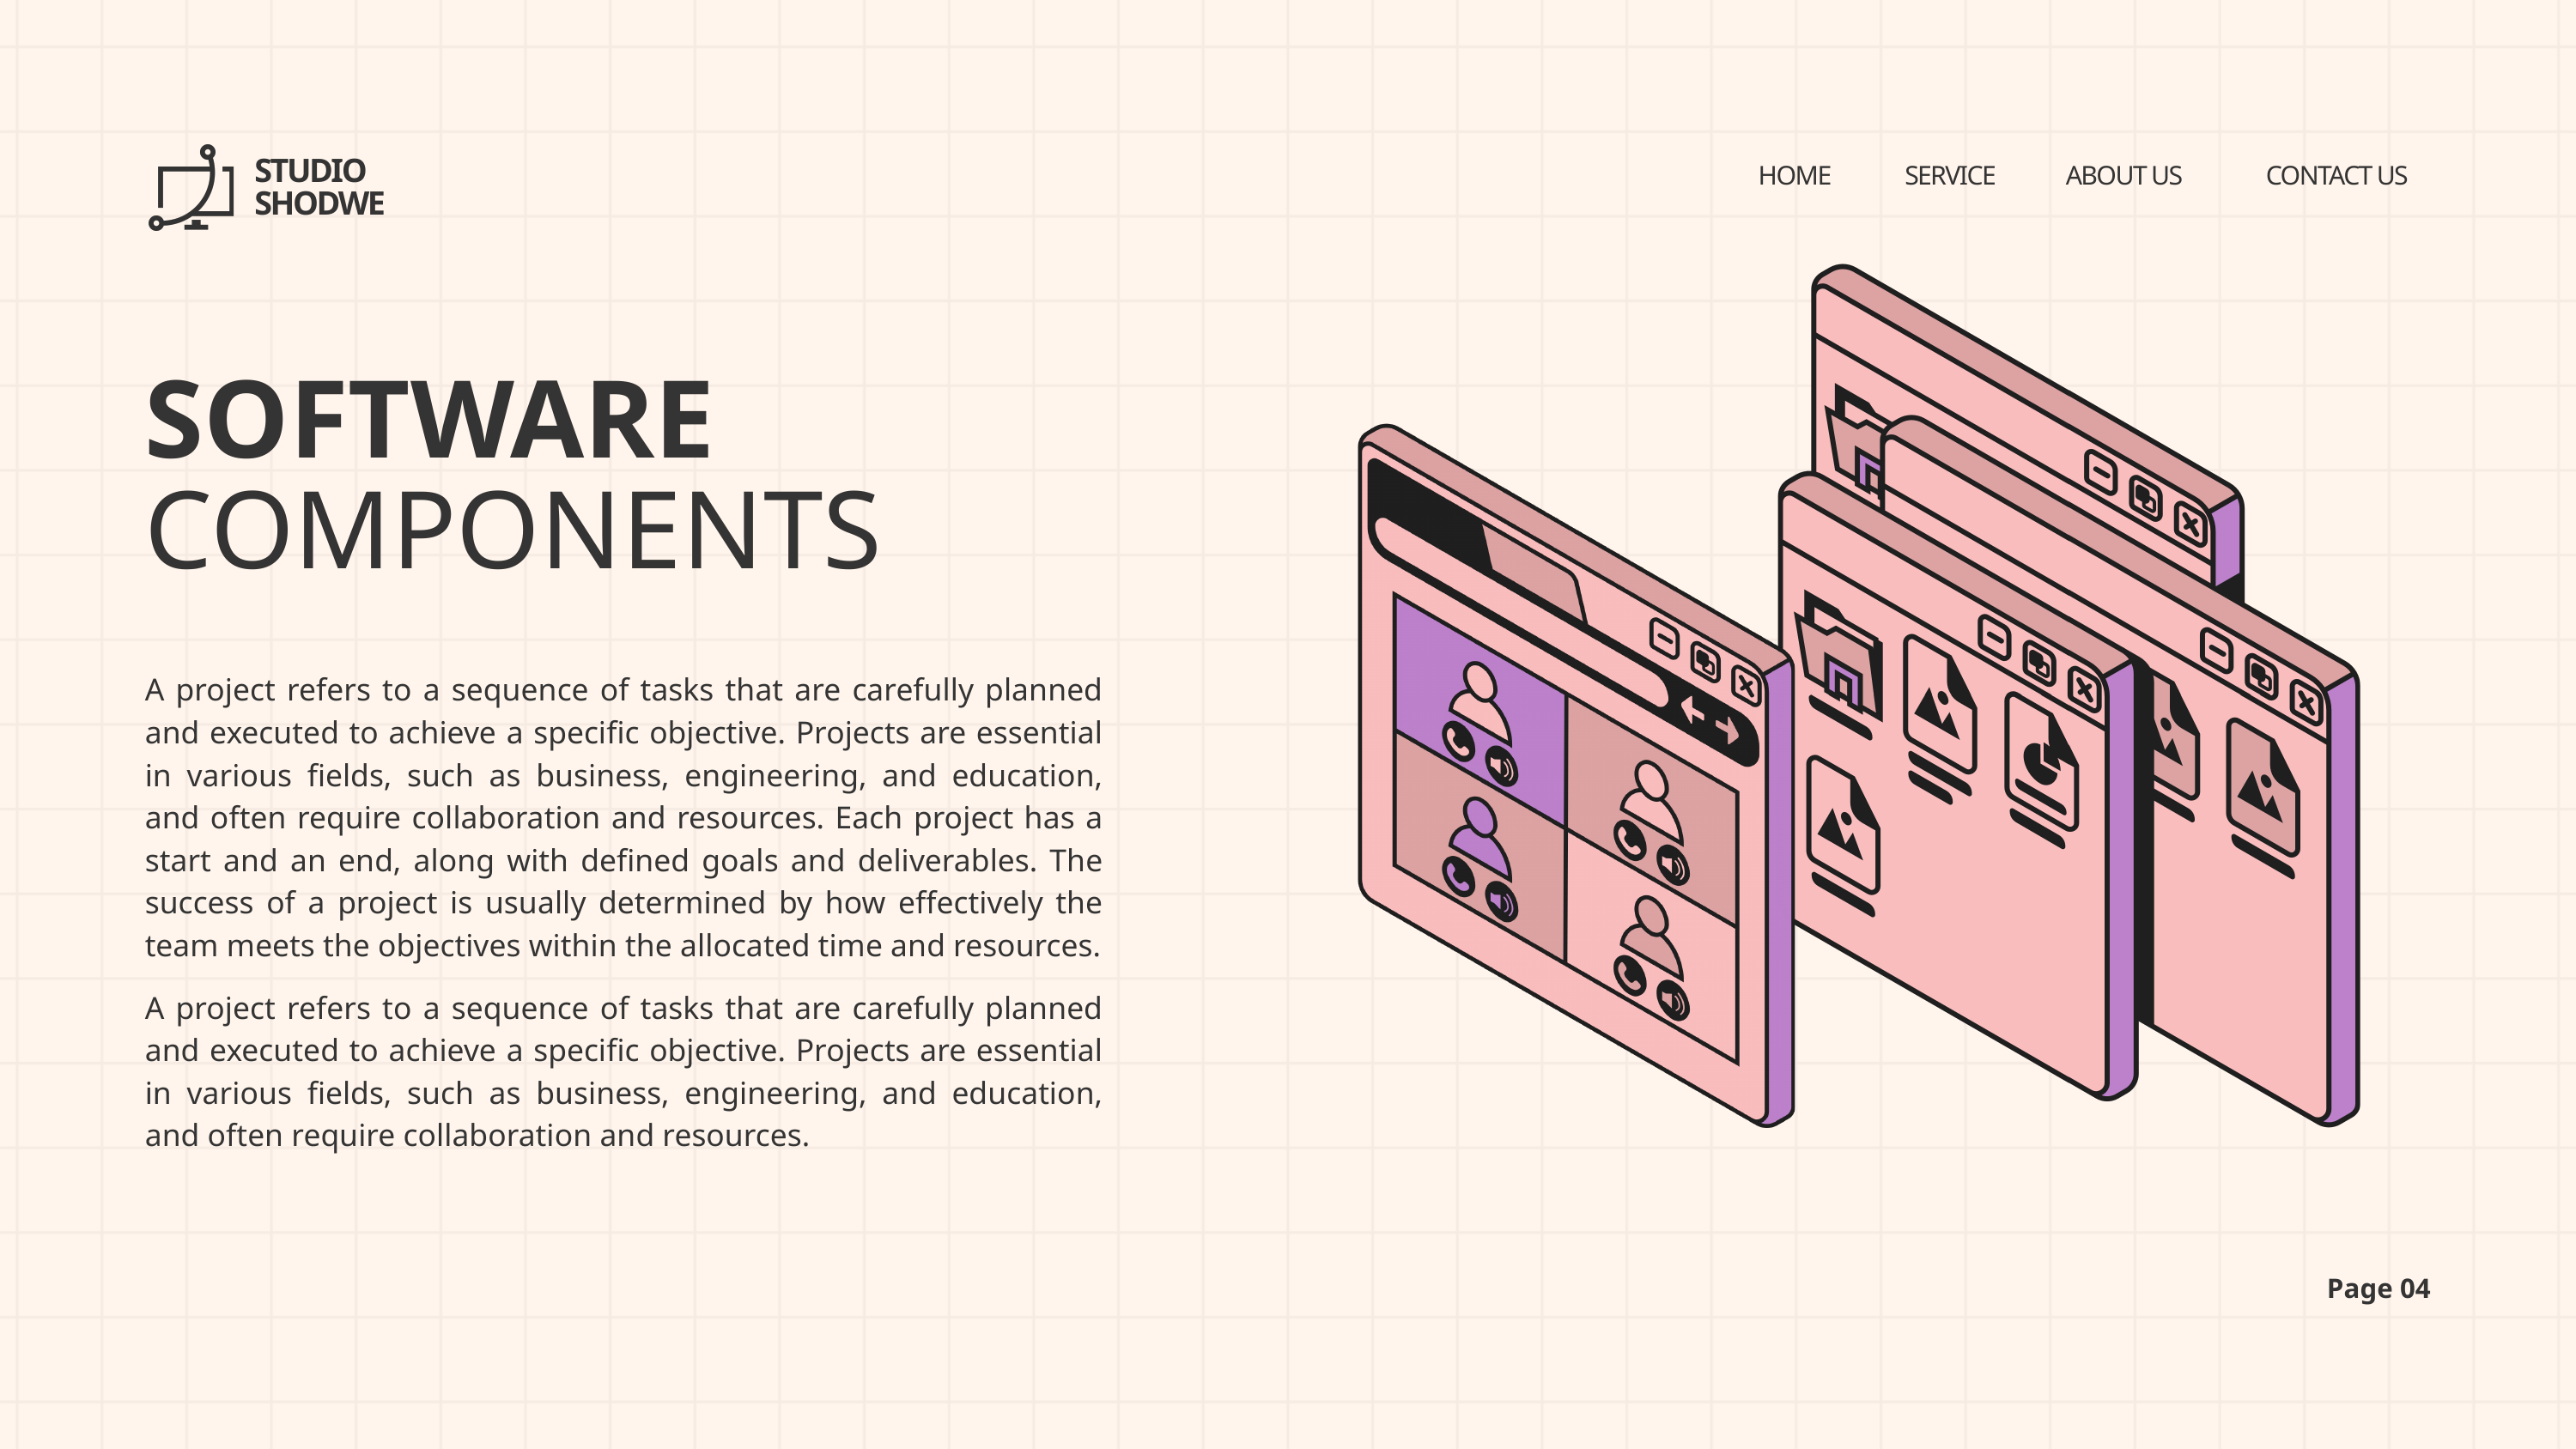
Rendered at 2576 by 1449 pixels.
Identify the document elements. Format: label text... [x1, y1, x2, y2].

text_box HOME [1735, 156, 1855, 191]
text_box A project refers to a sequence of tasks that are carefully planned and executed to achieve a specific objective. Projects are essential in various fields, such as business, engineering, and education, and often require collaboration and resources. Each project has a start and an end, along with defined goals and deliverables. The success of a project is usually determined by how effectively the team meets the objectives within the allocated time and resources. [144, 664, 1103, 963]
text_box Page 04 [2289, 1266, 2432, 1304]
text_box STUDIO SHODWE [254, 156, 418, 222]
text_box [0, 0, 2576, 1449]
text_box SOFTWARE [144, 329, 1141, 440]
text_box ABOUT US [2046, 156, 2202, 191]
text_box SERVICE [1891, 156, 2011, 191]
text_box COMPONENTS [144, 440, 1141, 591]
text_box A project refers to a sequence of tasks that are carefully planned and executed to achieve a specific objective. Projects are essential in various fields, such as business, engineering, and education, and often require collaboration and resources. [144, 982, 1103, 1153]
text_box [1777, 263, 2360, 1128]
text_box [149, 144, 234, 231]
text_box [1358, 422, 1795, 1128]
text_box CONTACT US [2243, 156, 2432, 191]
